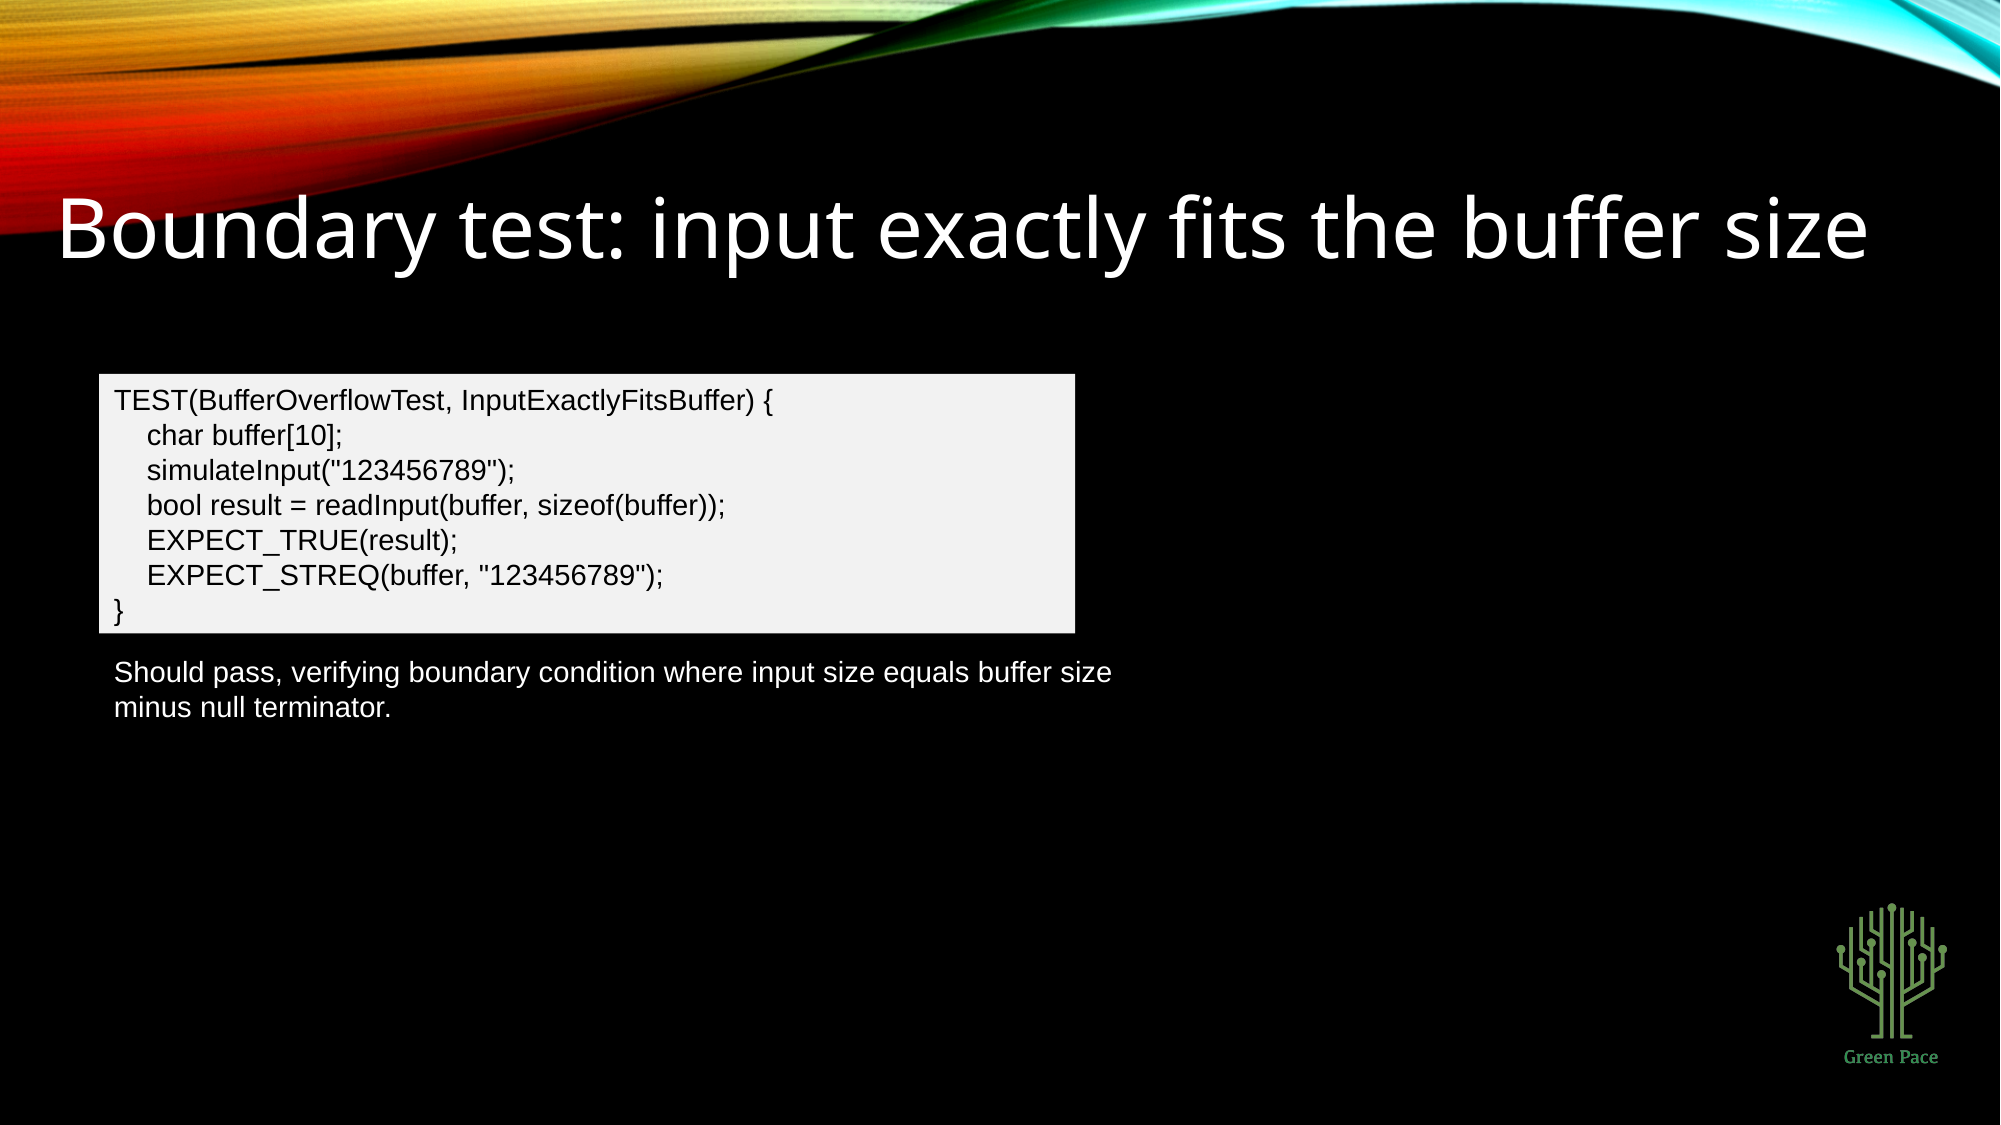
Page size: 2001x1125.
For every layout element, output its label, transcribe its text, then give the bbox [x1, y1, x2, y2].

picture [1817, 892, 1964, 1082]
text_box Should pass, verifying boundary condition where input size equals buffer size minus null terminator. [99, 645, 1145, 731]
title Boundary test: input exactly fits the buffer size [18, 125, 1888, 338]
picture [0, 0, 2000, 237]
text_box TEST(BufferOverflowTest, InputExactlyFitsBuffer) { char buffer[10]; simulateInput("123456789"); bool result = readInput(buffer, sizeof(buffer)); EXPECT_TRUE(result); EXPECT_STREQ(buffer, "123456789"); } [99, 373, 1076, 634]
